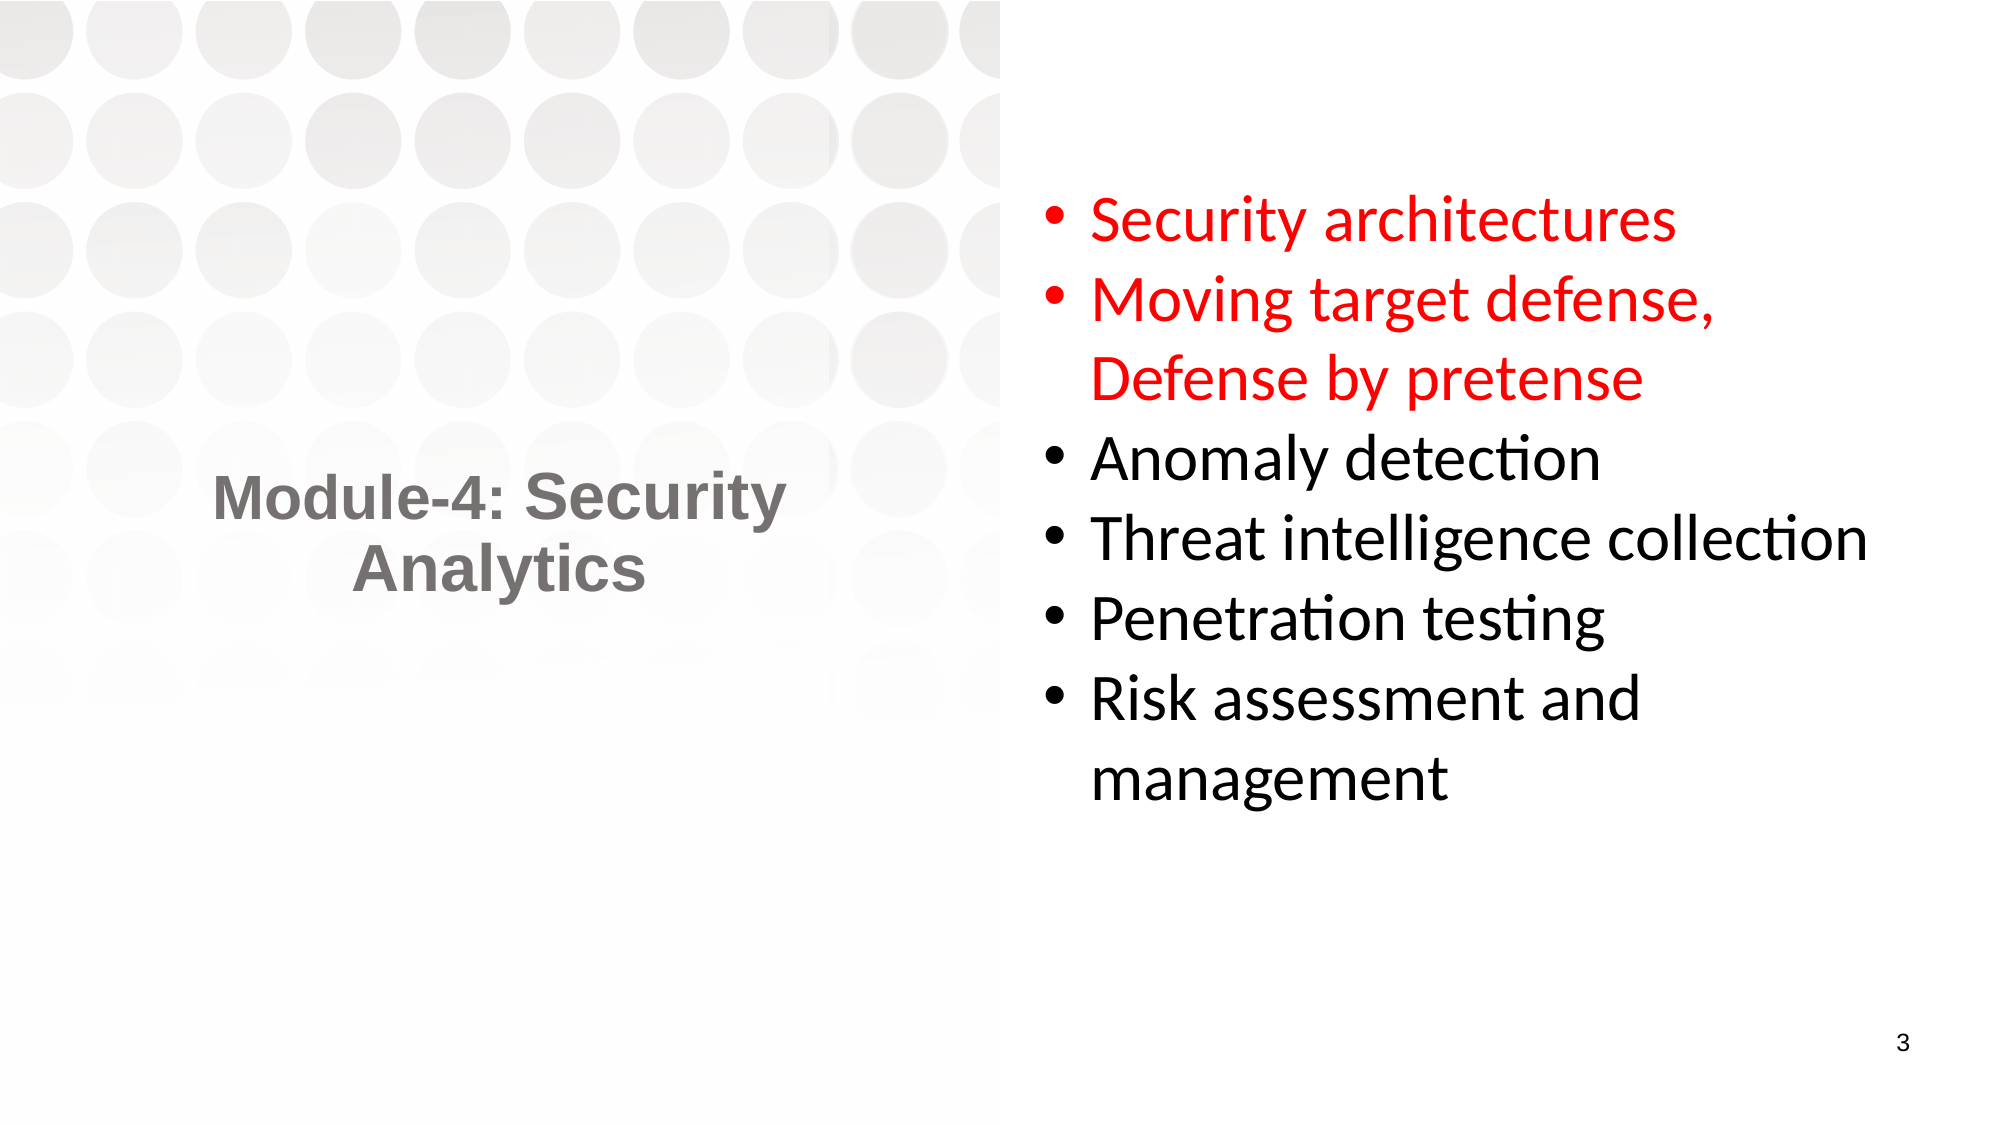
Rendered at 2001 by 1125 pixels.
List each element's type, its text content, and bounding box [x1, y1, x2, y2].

picture [0, 1, 1000, 1125]
text_box Security architectures Moving target defense, Defense by pretense Anomaly detection Threat intelligence collection Penetration testing Risk assessment and management [1028, 166, 1886, 822]
slide_number 3 [1484, 1018, 1925, 1064]
list Module-4: Security Analytics [114, 454, 886, 758]
